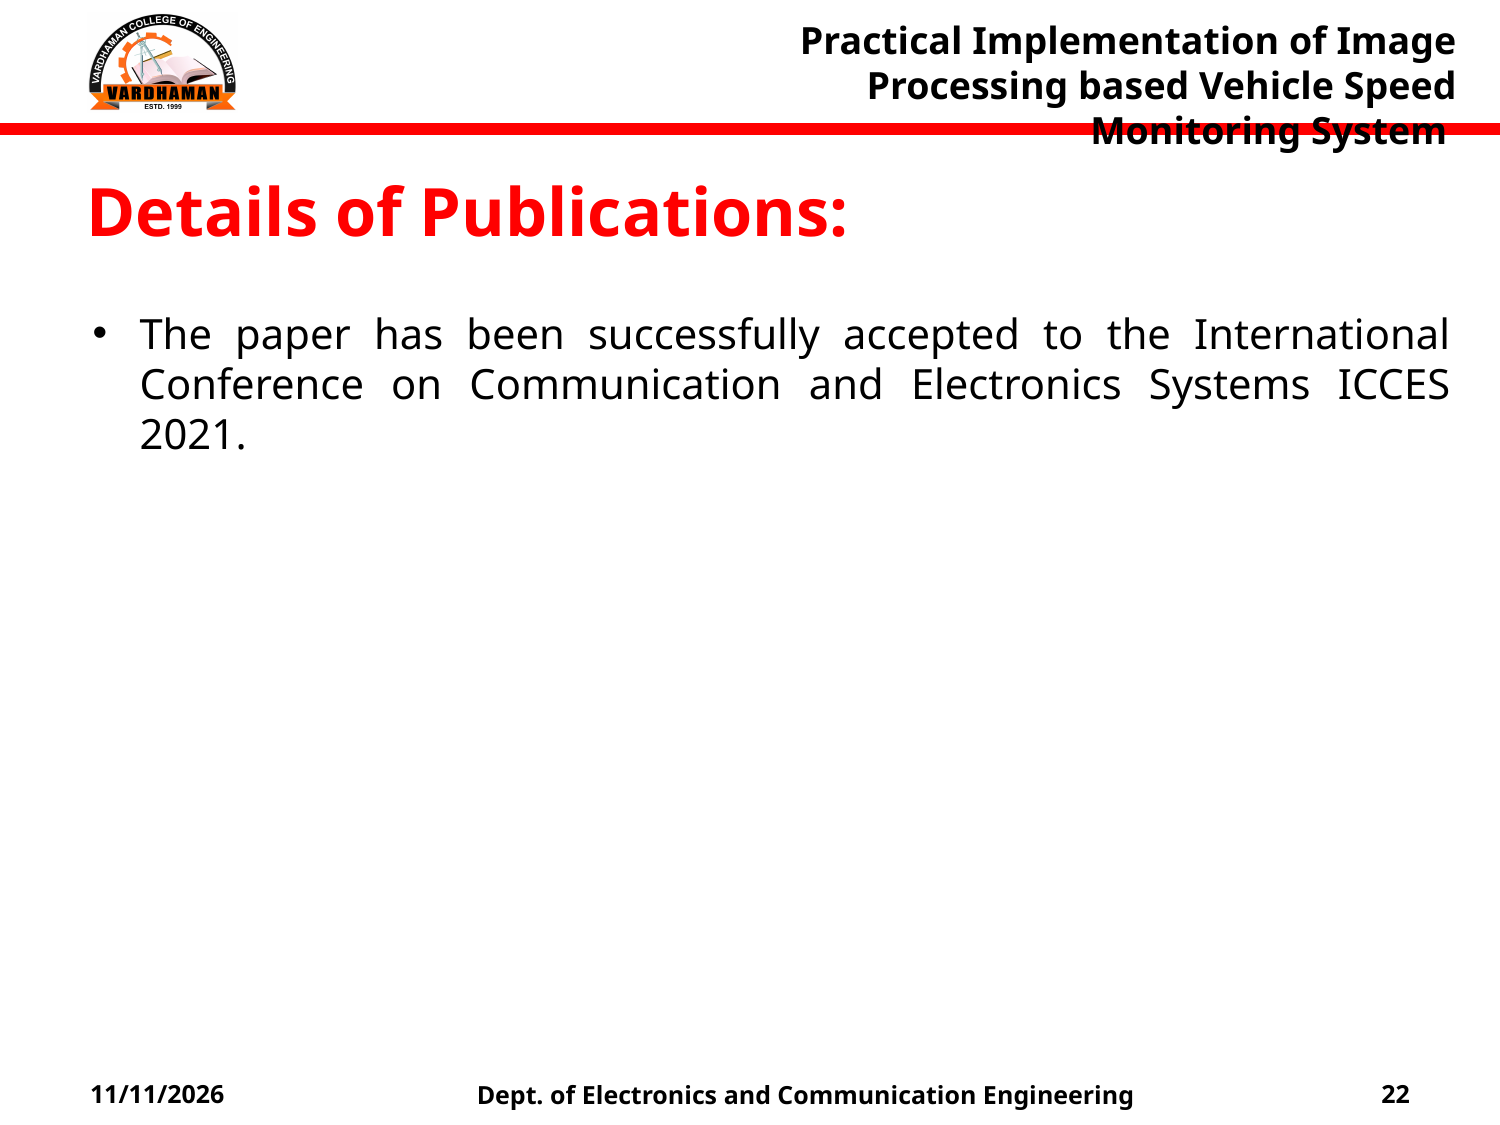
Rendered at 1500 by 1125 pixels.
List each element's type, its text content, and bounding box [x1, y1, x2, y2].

picture [87, 12, 238, 113]
text_box Practical Implementation of Image Processing based Vehicle Speed Monitoring System [759, 9, 1472, 205]
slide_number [75, 1065, 250, 1125]
slide_number 22 [1362, 1065, 1425, 1125]
footer Dept. of Electronics and Communication Engineering [437, 1065, 1175, 1125]
text_box Details of Publications: [71, 162, 1472, 258]
text_box The paper has been successfully accepted to the International Conference on Communication and Electronics Systems ICCES 2021. [78, 299, 1466, 465]
